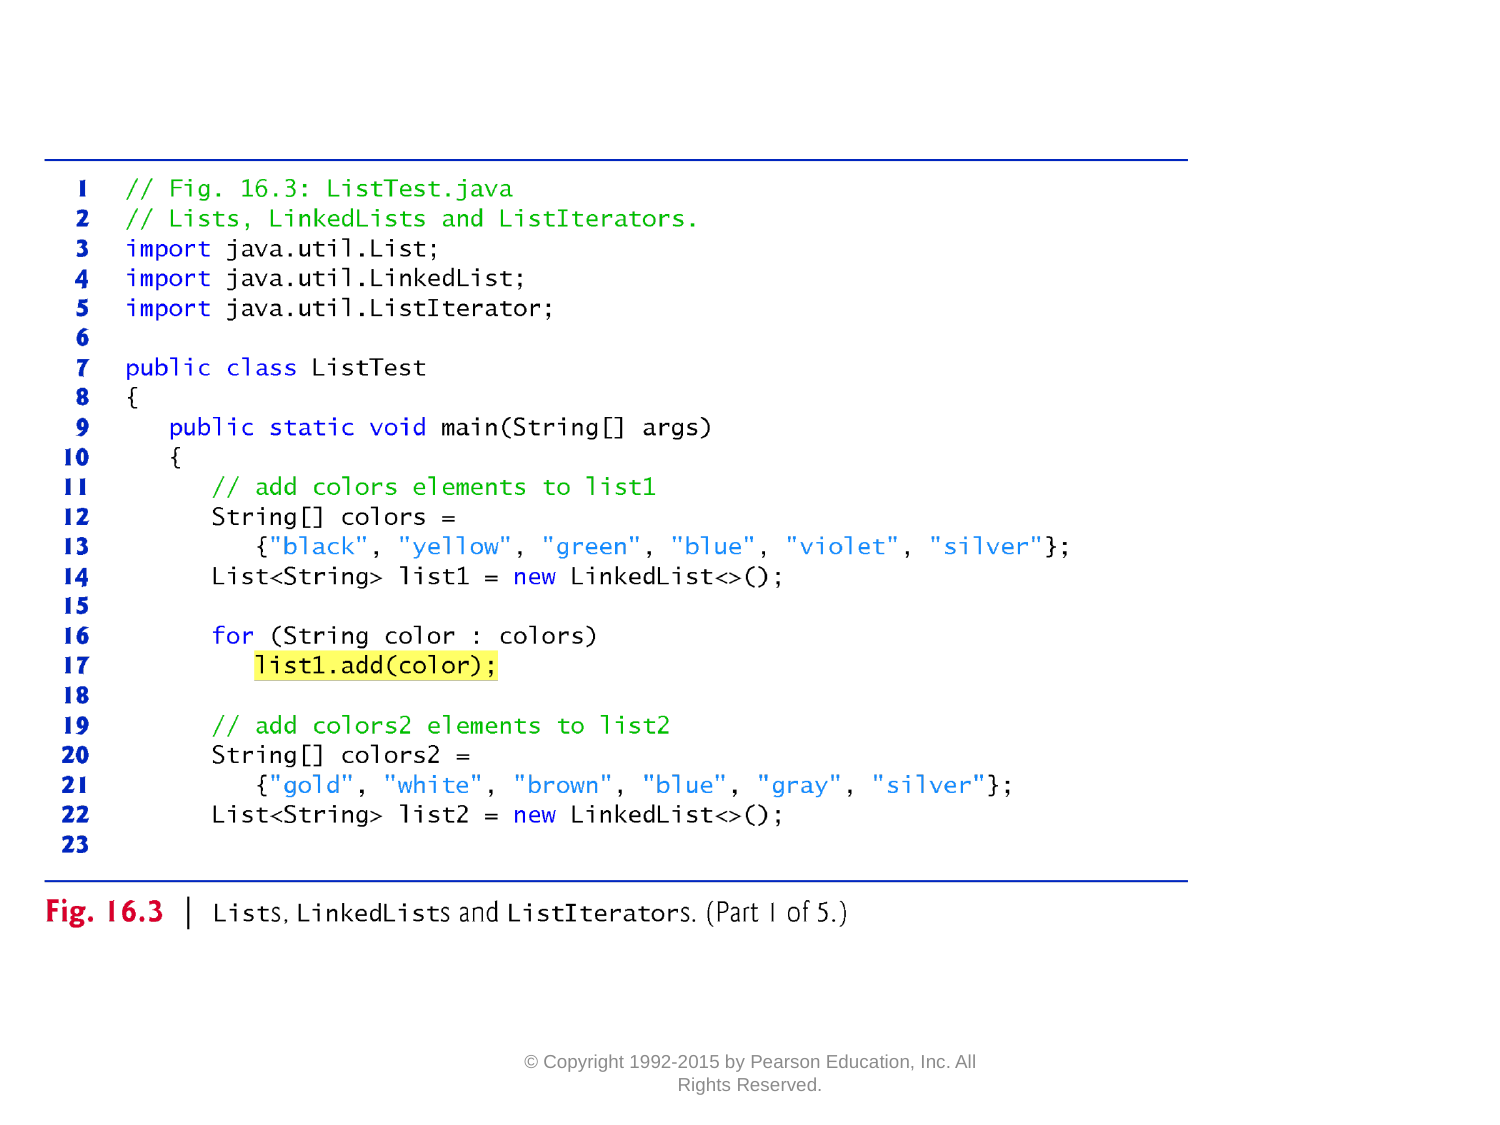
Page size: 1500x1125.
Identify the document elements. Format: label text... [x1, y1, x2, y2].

picture [0, 106, 1500, 1018]
footer © Copyright 1992-2015 by Pearson Education, Inc. All Rights Reserved. [496, 1042, 1004, 1103]
